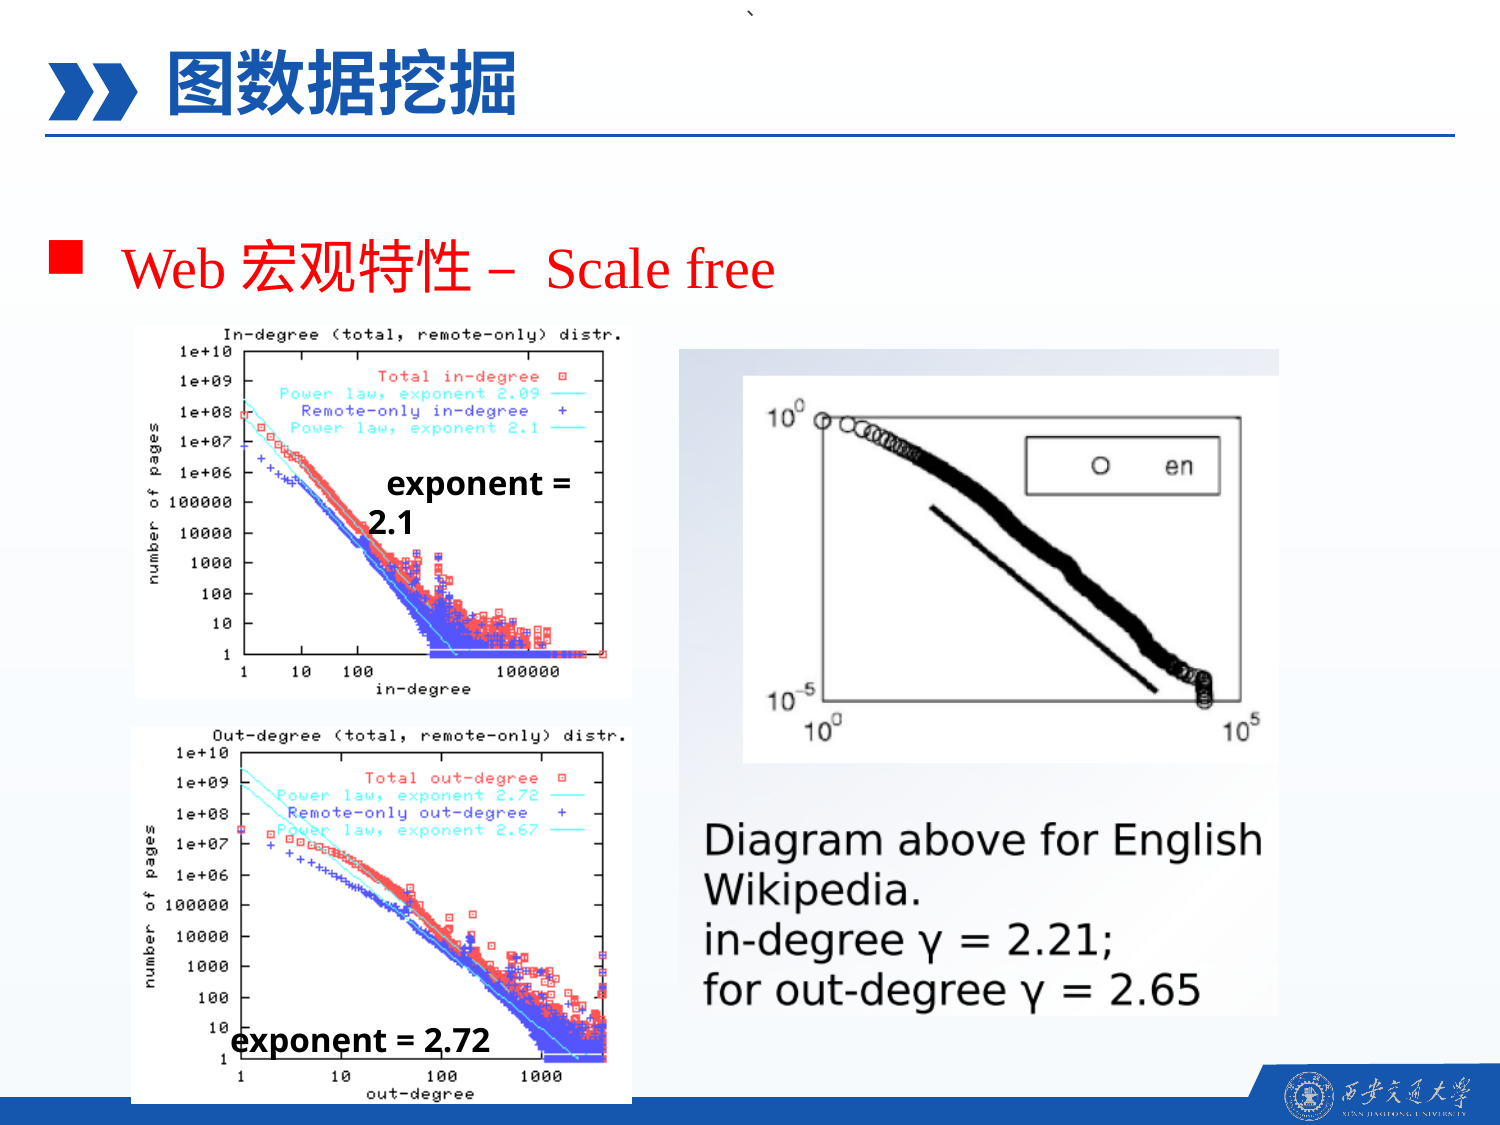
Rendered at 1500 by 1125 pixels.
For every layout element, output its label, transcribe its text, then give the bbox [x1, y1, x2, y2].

picture [135, 325, 633, 699]
text_box Web宏观特性 – Scale free [29, 208, 1433, 643]
picture [678, 349, 1279, 1016]
text_box 、 [705, 0, 795, 31]
text_box 图数据挖掘 [150, 30, 534, 131]
picture [131, 727, 633, 1104]
